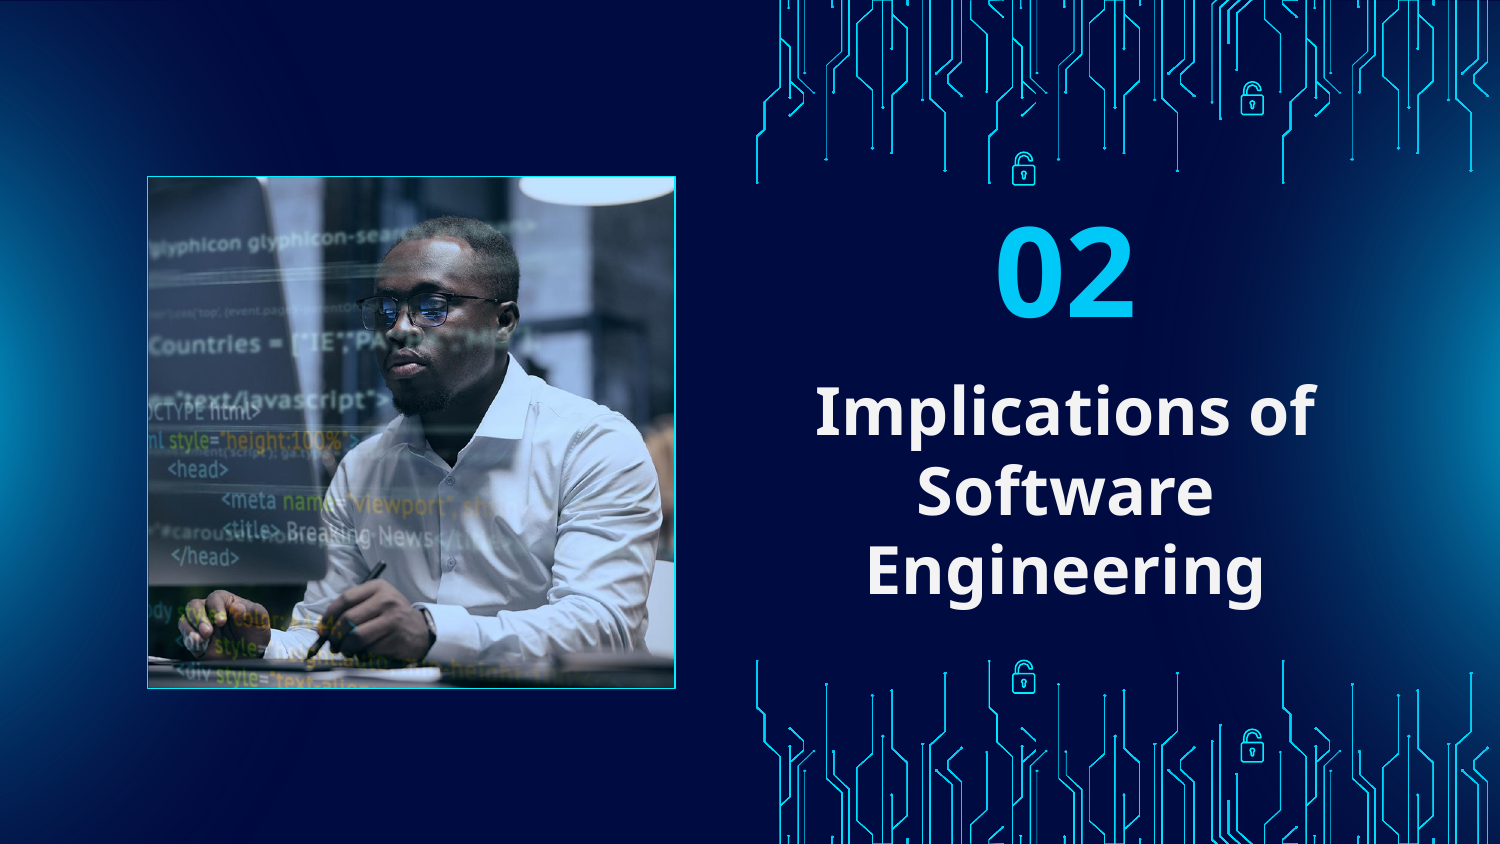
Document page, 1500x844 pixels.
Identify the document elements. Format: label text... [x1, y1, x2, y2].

text_box 02 [912, 177, 1220, 357]
picture [1014, 675, 1033, 692]
picture [1020, 158, 1028, 163]
picture [0, 0, 1012, 844]
text_box [799, 533, 1410, 592]
picture [990, 0, 1500, 844]
title Implications of Software Engineering [750, 308, 1382, 669]
picture [1014, 167, 1033, 177]
